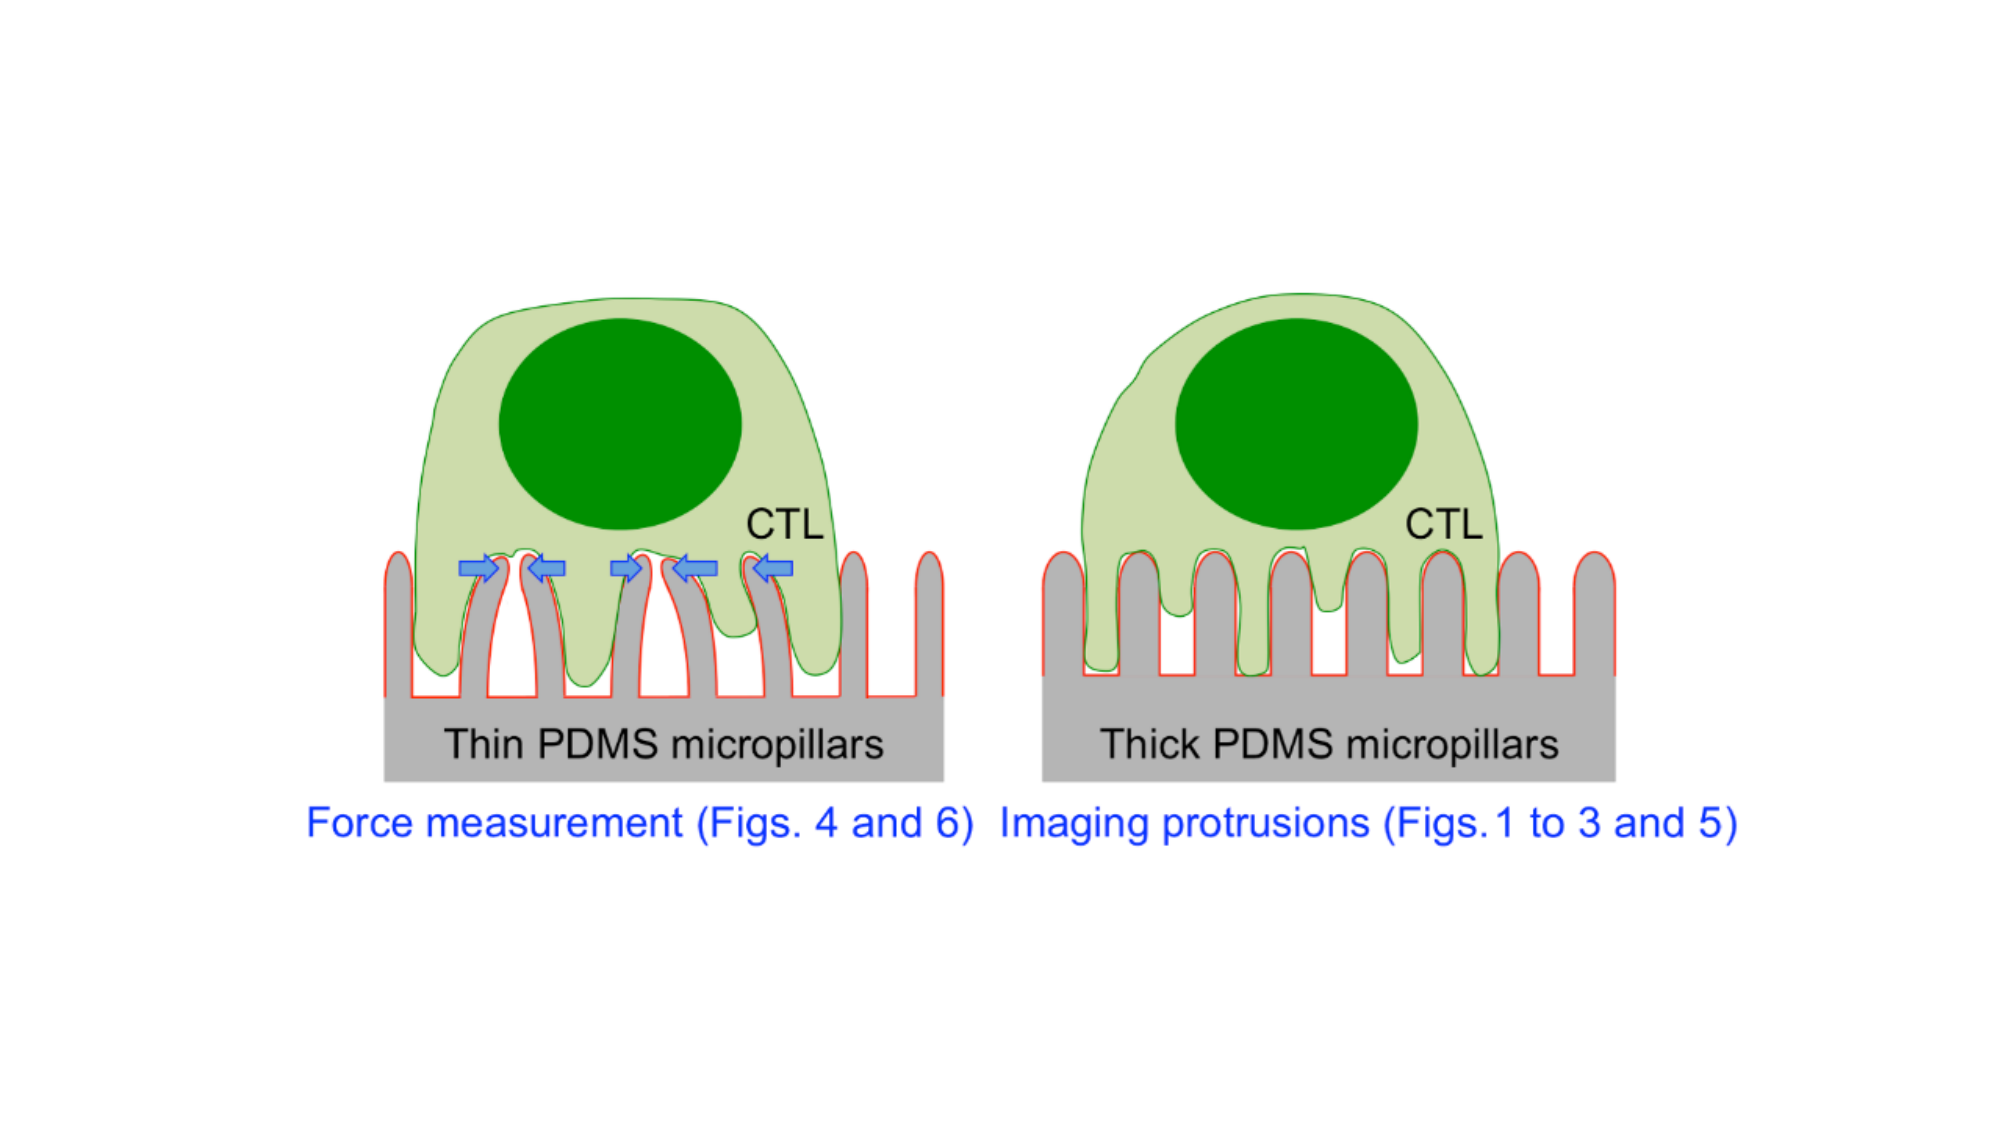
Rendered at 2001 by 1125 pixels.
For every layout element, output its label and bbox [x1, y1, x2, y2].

text_box [235, 240, 1765, 885]
